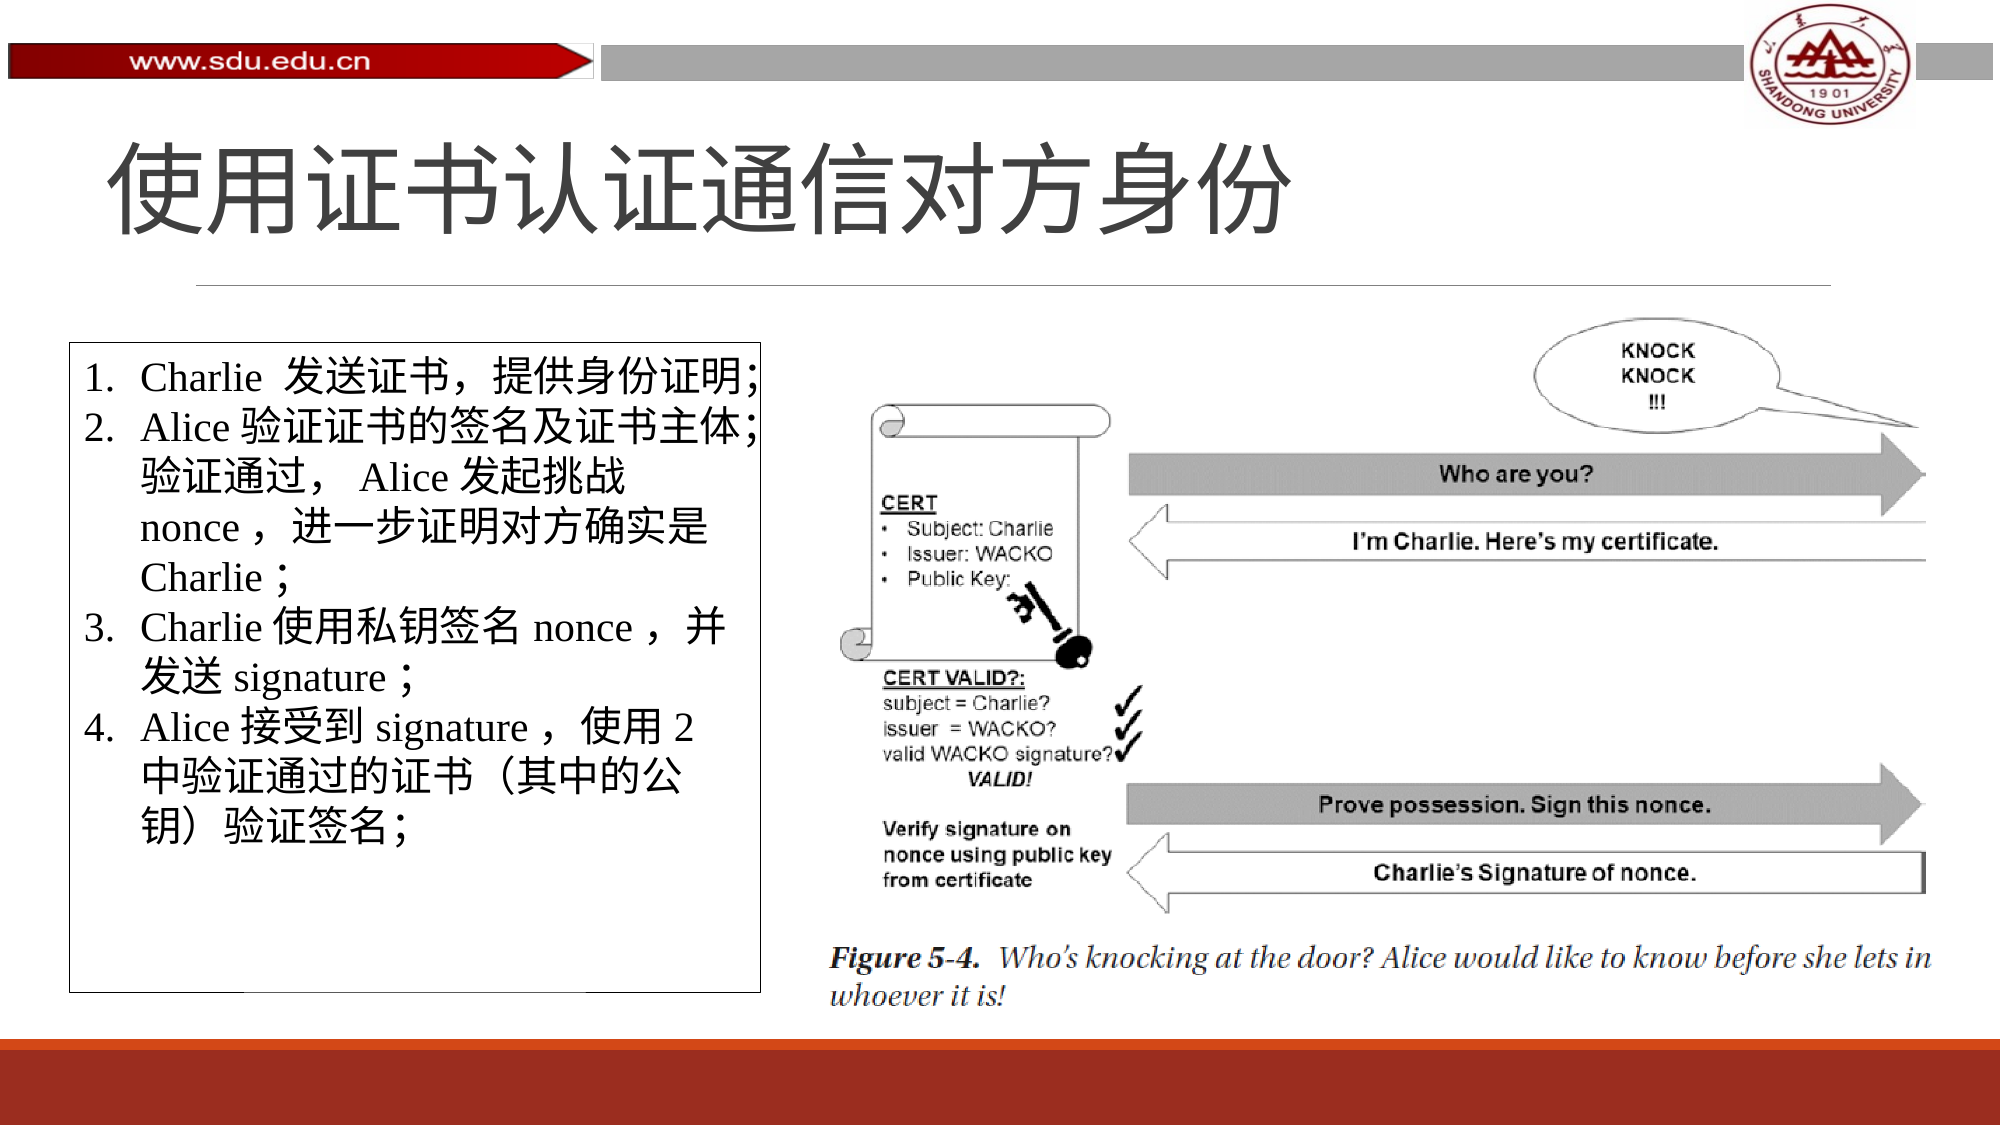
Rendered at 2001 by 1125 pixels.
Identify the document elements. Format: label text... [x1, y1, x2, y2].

picture [8, 0, 1993, 102]
text_box Charlie 发送证书，提供身份证明； Alice验证证书的签名及证书主体；验证通过，Alice发起挑战nonce，进一步证明对方确实是Charlie； Charlie使用私钥签名nonce，并发送signature； Alice接受到signature，使用2中验证通过的证书（其中的公钥）验证签名； [69, 342, 761, 993]
title 使用证书认证通信对方身份 [90, 102, 1945, 255]
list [793, 296, 1958, 1031]
